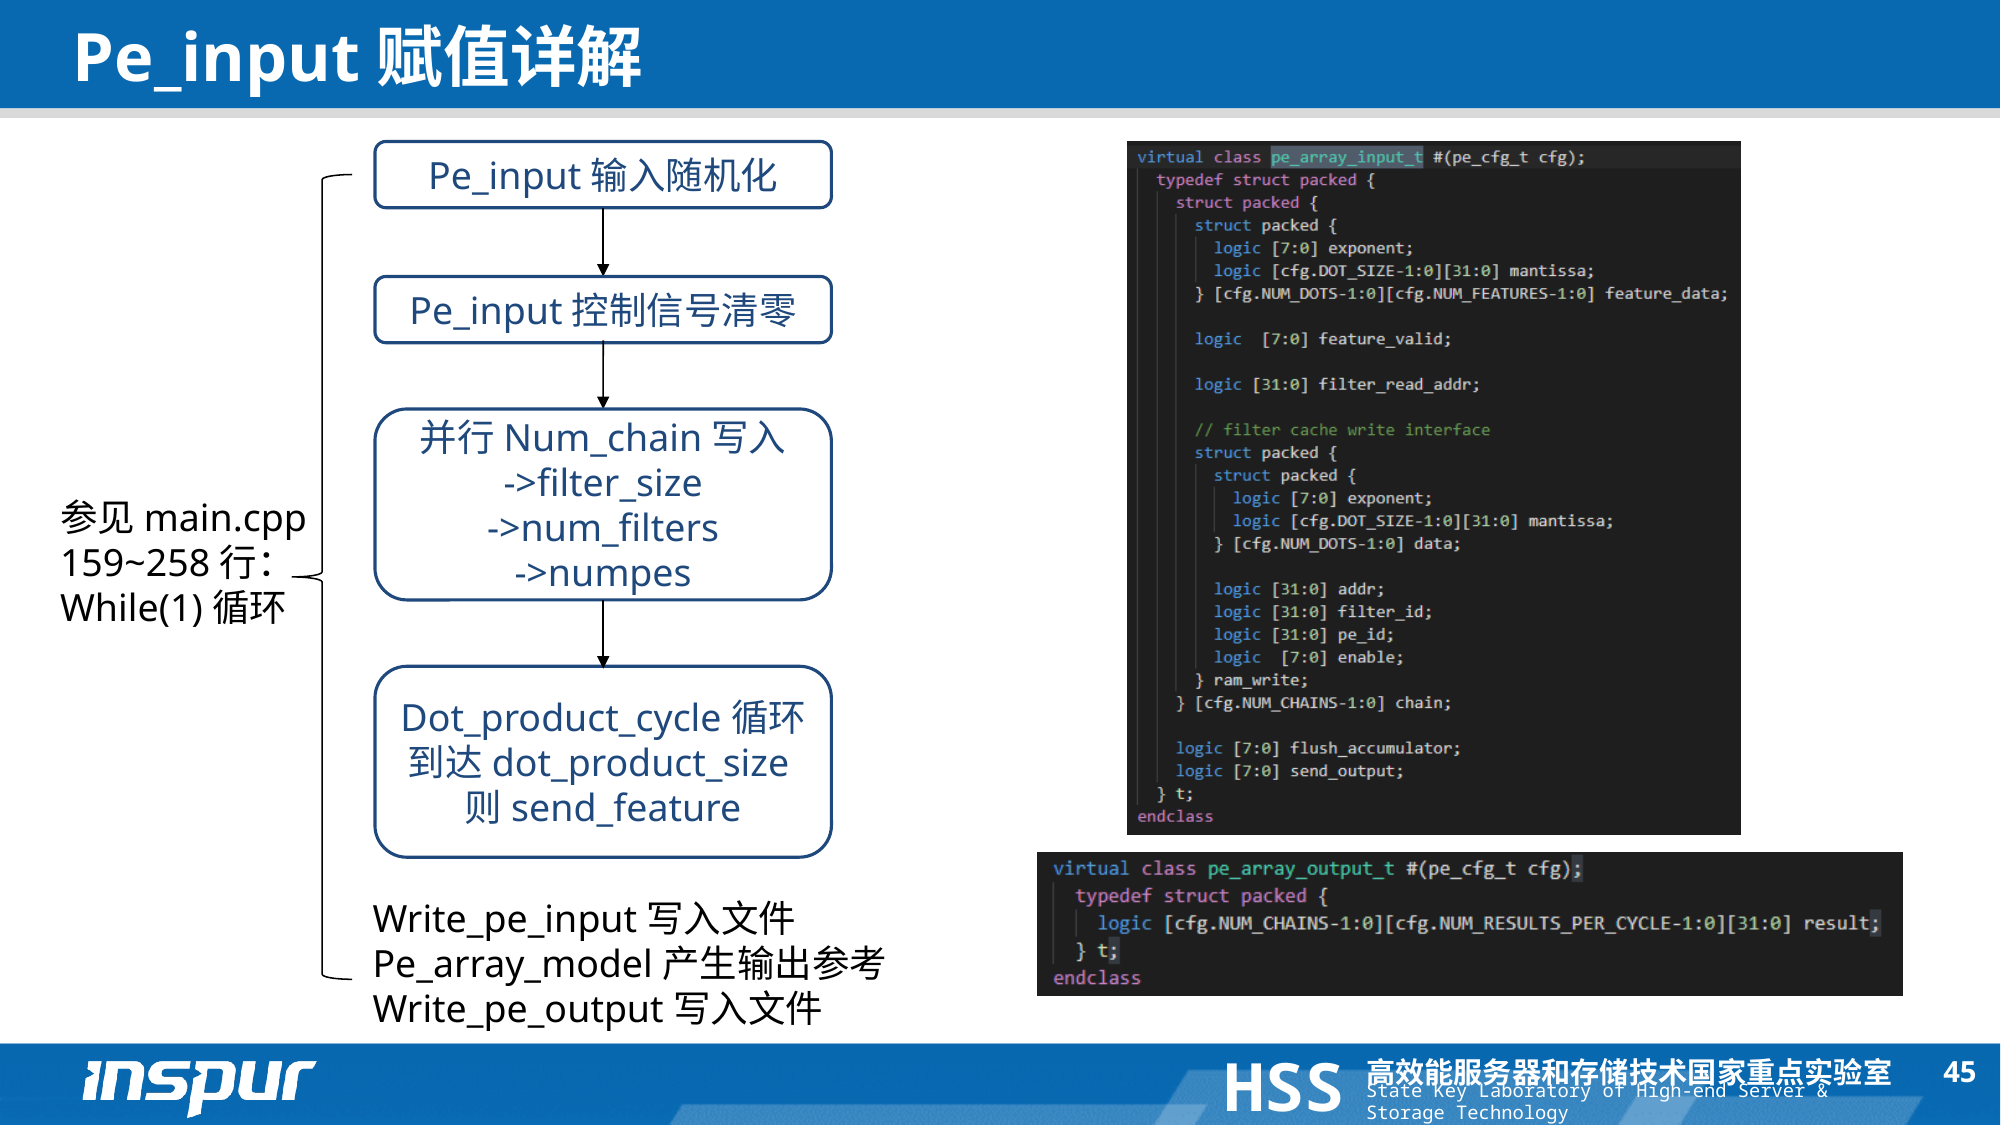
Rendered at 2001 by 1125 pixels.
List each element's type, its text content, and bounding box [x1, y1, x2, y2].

text_box Write_pe_input写入文件 Pe_array_model产生输出参考 Write_pe_output写入文件 [357, 888, 903, 1038]
text_box Pe_input输入随机化 [372, 139, 834, 210]
text_box 参见main.cpp 159~258行： While(1)循环 [45, 486, 322, 637]
text_box Pe_input控制信号清零 [372, 274, 834, 345]
text_box 并行Num_chain写入 ->filter_size ->num_filters ->numpes [372, 406, 834, 603]
picture [0, 1042, 2001, 1125]
picture [1126, 141, 1741, 835]
text_box [292, 174, 353, 980]
title Pe_input赋值详解 [57, 0, 1948, 109]
picture [1036, 852, 1903, 997]
text_box Dot_product_cycle循环 到达dot_product_size则send_feature [372, 664, 834, 860]
